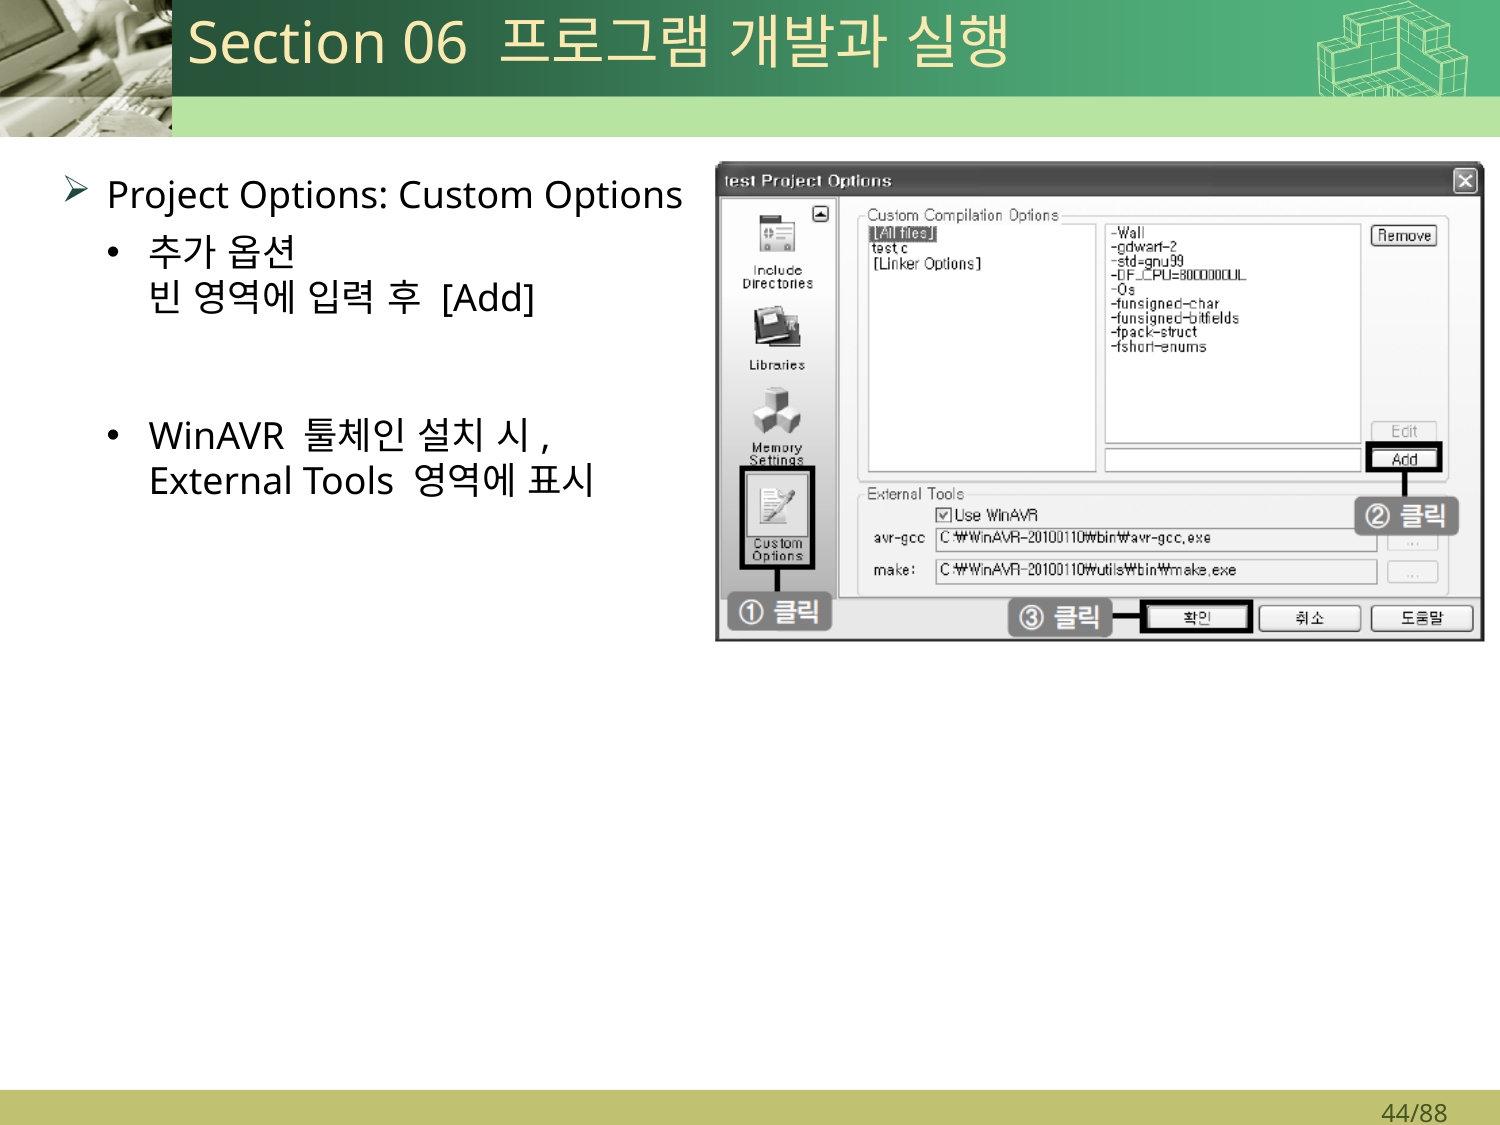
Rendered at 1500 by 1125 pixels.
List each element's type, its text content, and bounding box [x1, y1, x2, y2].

picture [0, 75, 1500, 151]
text_box [0, 0, 1500, 75]
list Project Options: Custom Options 추가 옵션 빈 영역에 입력 후 [Add] WinAVR 툴체인 설치 시, External Tools 영역에 표시 [46, 164, 710, 634]
title Section 06 프로그램 개발과 실행 [172, 75, 1500, 94]
picture [714, 160, 1486, 644]
